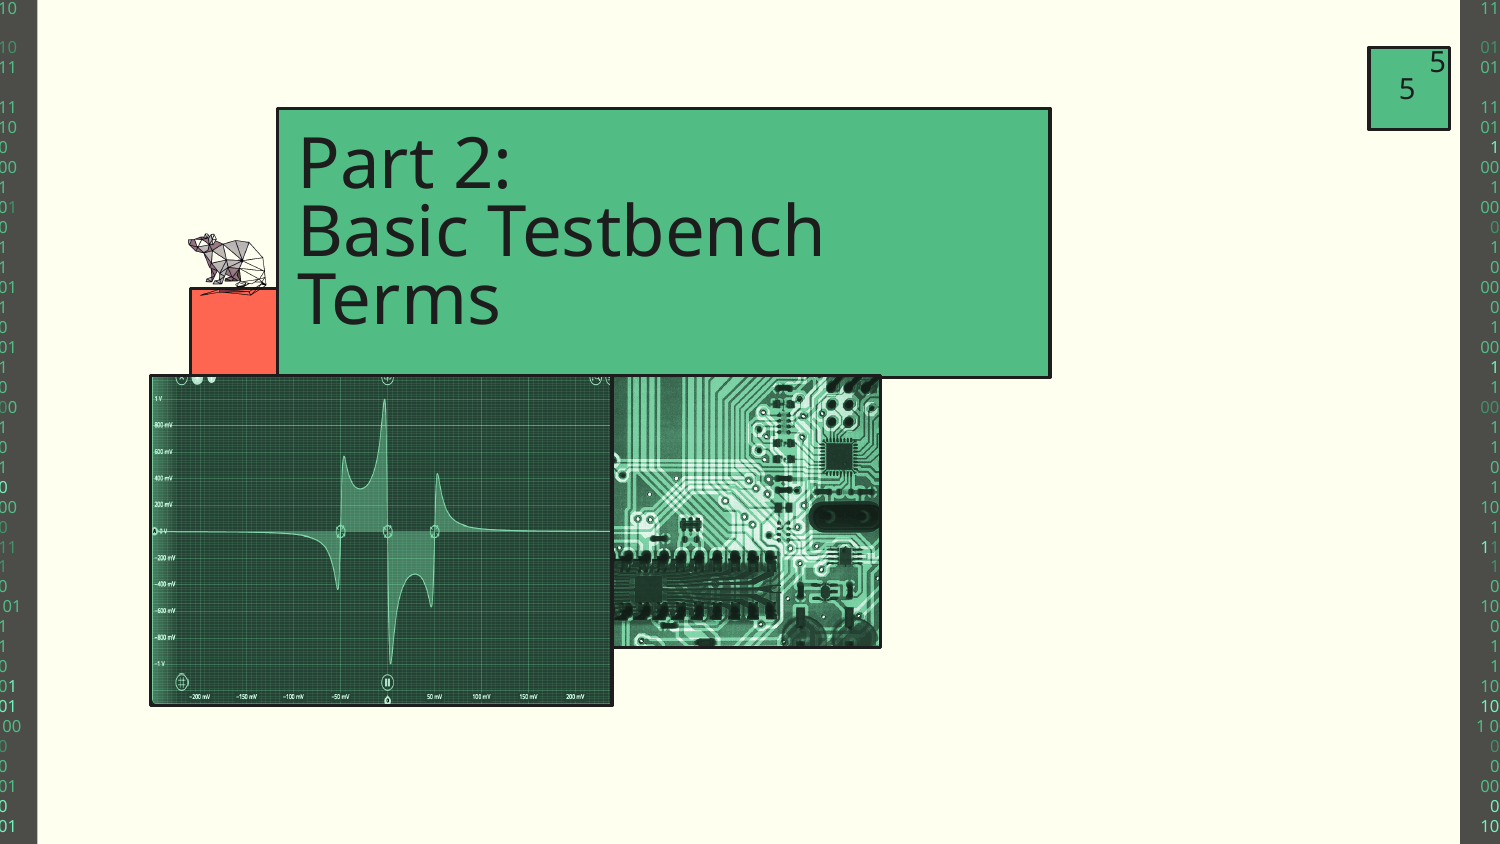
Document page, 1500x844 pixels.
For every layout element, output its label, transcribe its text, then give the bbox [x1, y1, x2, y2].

picture [151, 376, 879, 705]
slide_number ‹#› [1394, 18, 1482, 108]
title Part 2: Basic Testbench Terms [282, 119, 1045, 378]
slide_number ‹#› [1367, 49, 1448, 132]
picture [185, 229, 273, 298]
